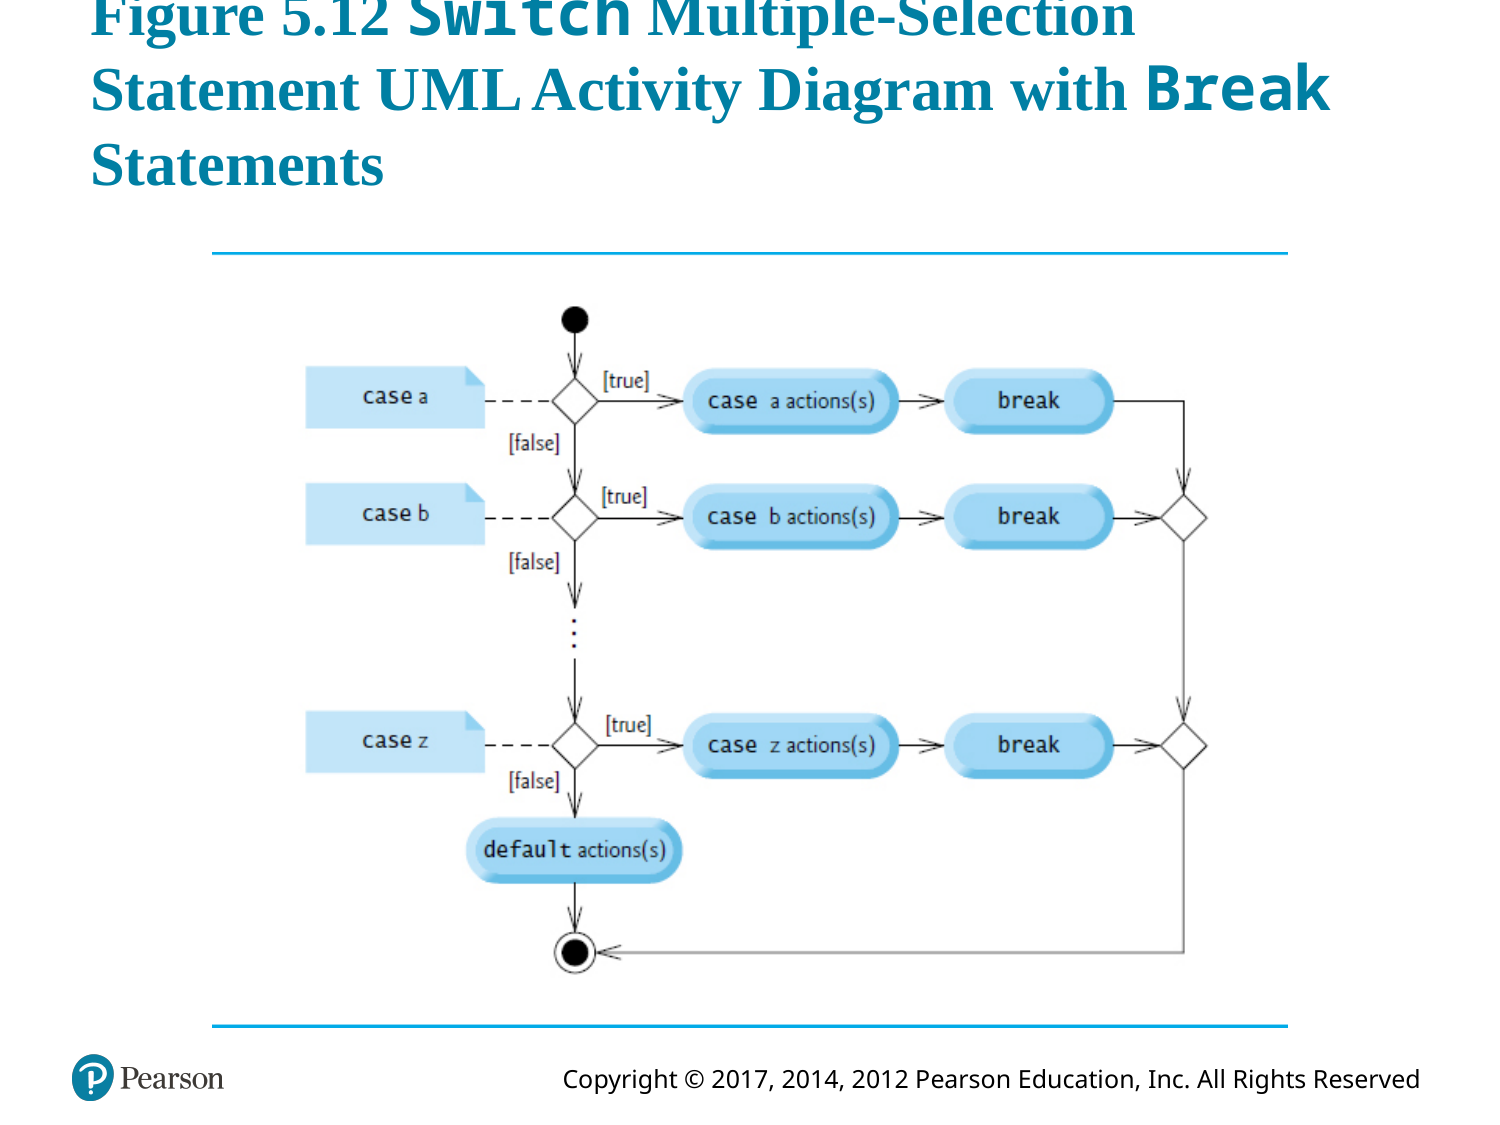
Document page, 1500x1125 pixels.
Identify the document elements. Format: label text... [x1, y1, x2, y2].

picture [211, 255, 1288, 1024]
title Figure 5.12 Switch Multiple-Selection Statement U M L Activity Diagram with Break Statements [75, 37, 1425, 213]
picture [72, 1054, 88, 1070]
picture [72, 1087, 83, 1101]
picture [80, 1063, 106, 1088]
picture [98, 1054, 224, 1101]
